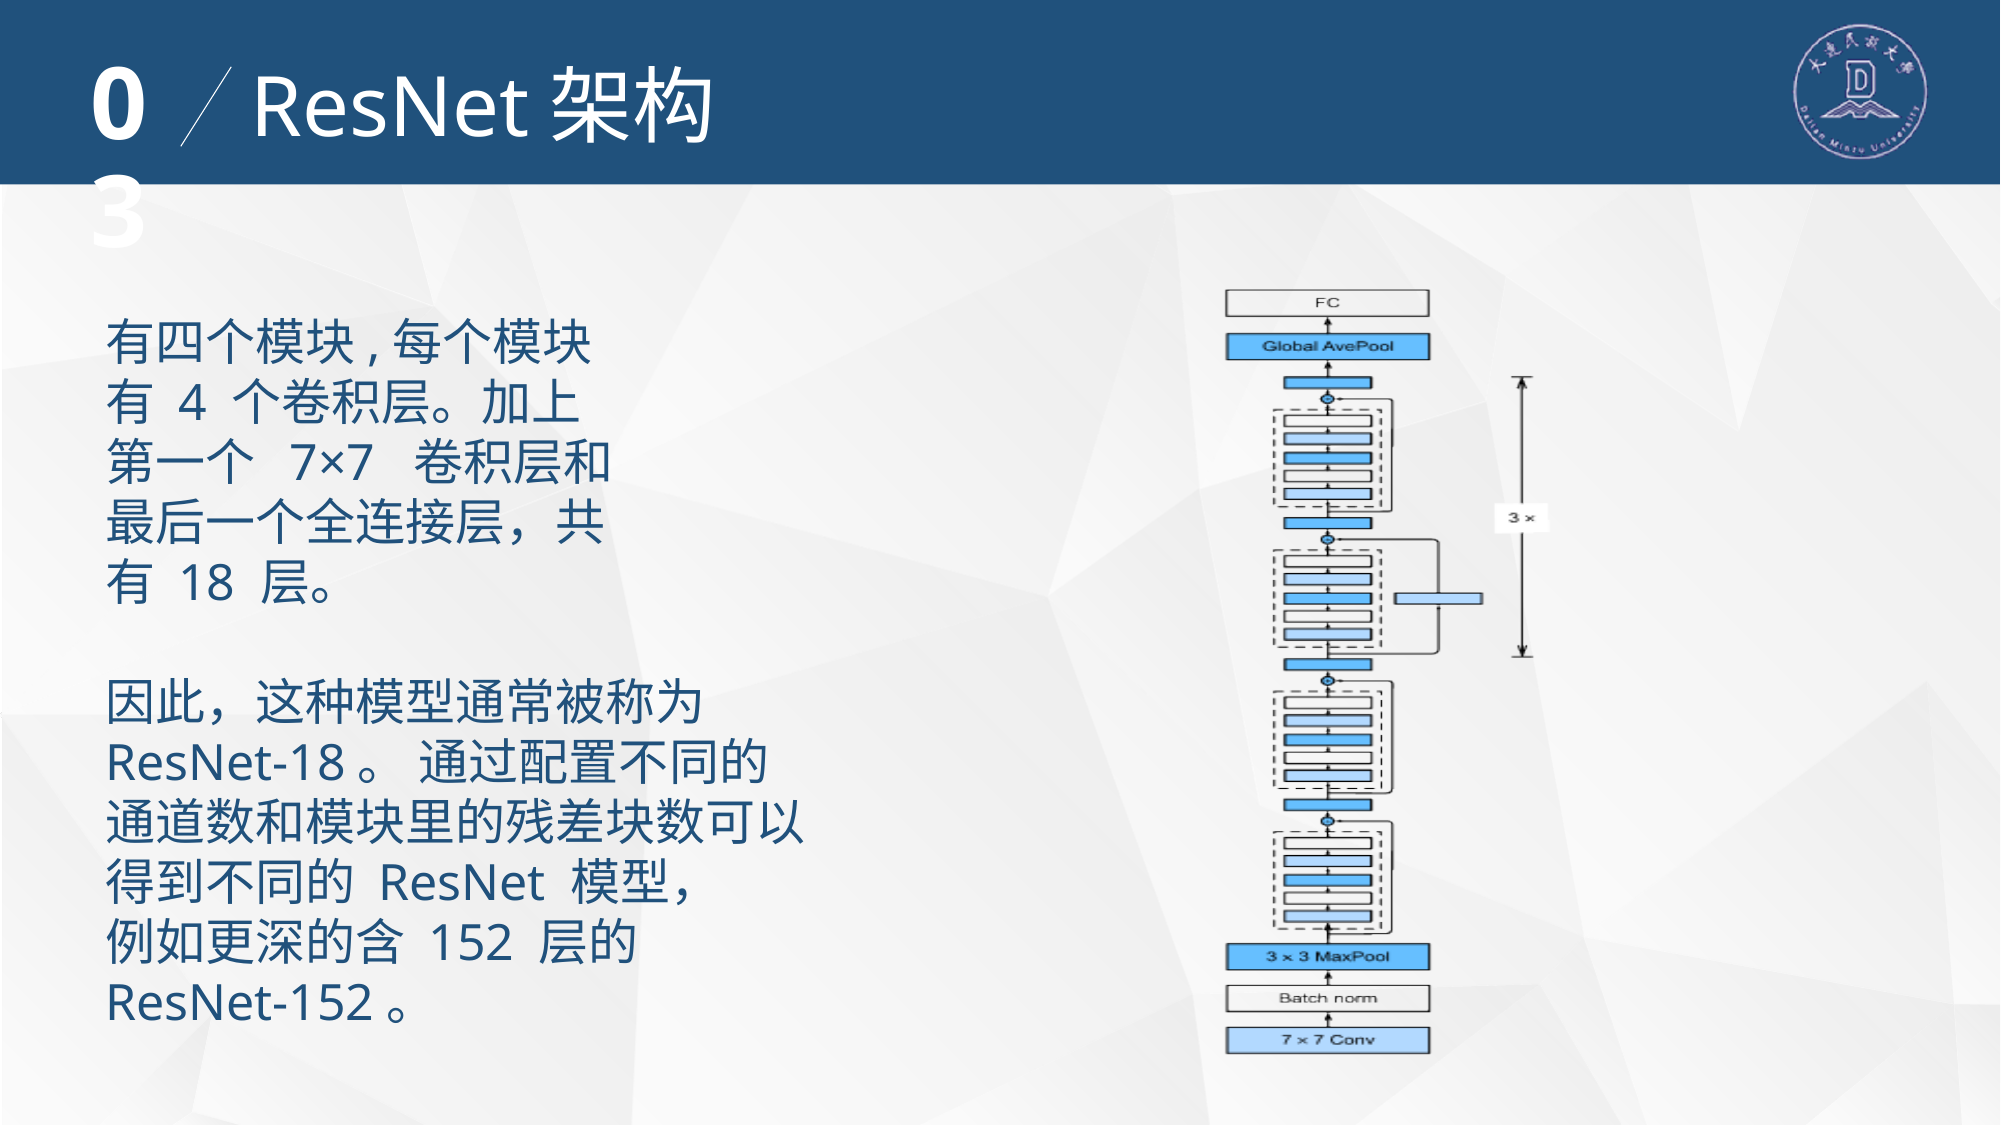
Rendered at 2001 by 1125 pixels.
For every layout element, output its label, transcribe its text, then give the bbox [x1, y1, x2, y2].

list 03 [75, 45, 218, 212]
picture [1783, 16, 1934, 166]
text_box 有四个模块,每个模块 有 4 个卷积层。加上 第一个 7×7 卷积层和 最后一个全连接层，共 有 18 层。 因此，这种模型通常被称为 ResNet-18。 通过配置不同的 通道数和模块里的残差块数可以 得到不同的 ResNet 模型， 例如更深的含 152 层的 ResNet-152。 [90, 243, 1784, 1084]
list ResNet架构 [235, 57, 989, 139]
picture [0, 0, 2001, 1125]
